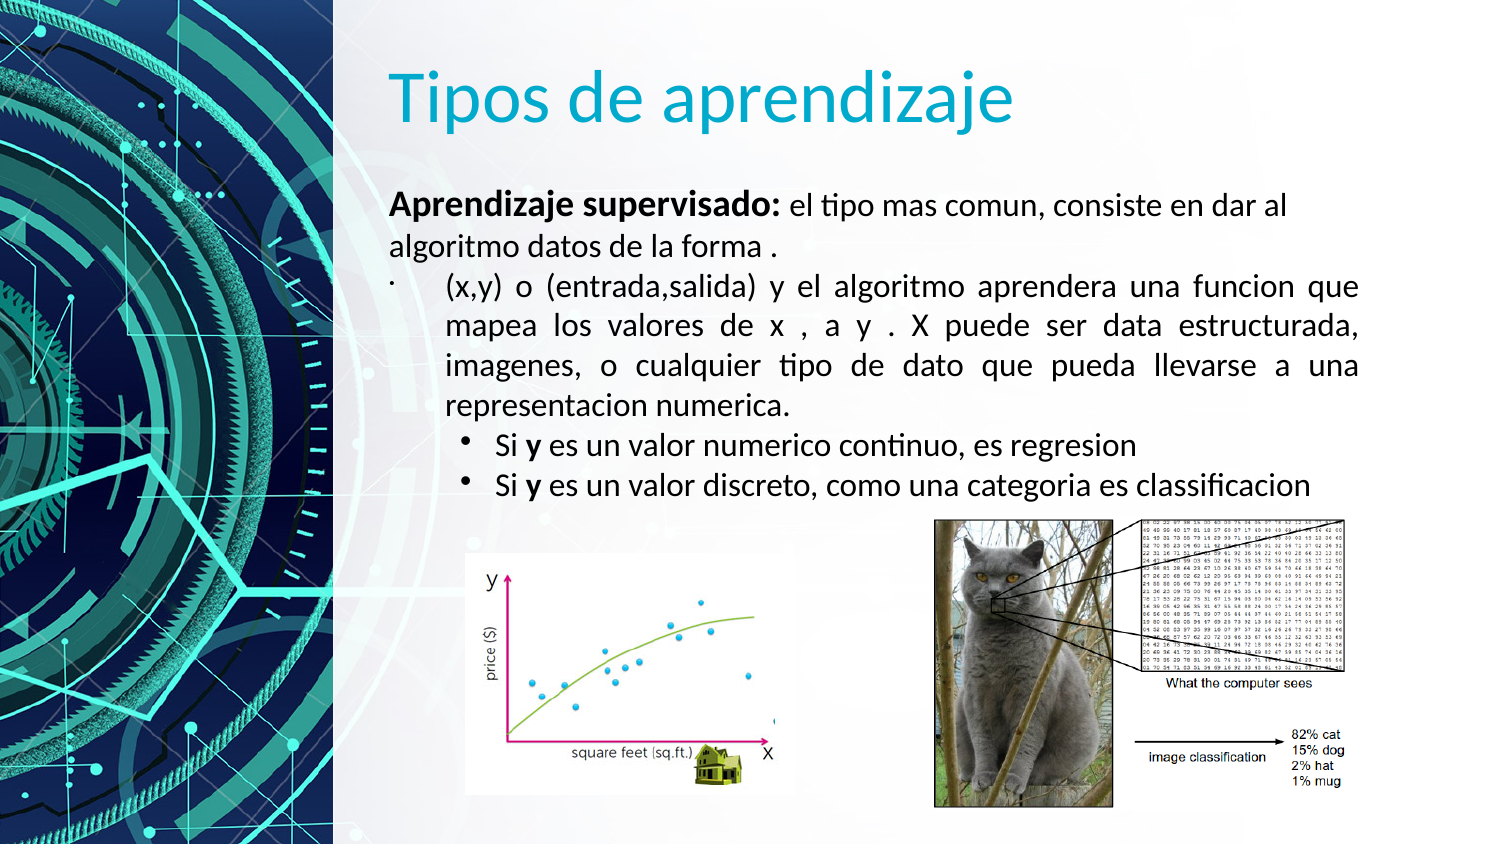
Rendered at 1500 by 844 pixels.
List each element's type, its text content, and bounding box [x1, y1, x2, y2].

text_box Aprendizaje supervisado: el tipo mas comun, consiste en dar al algoritmo datos de la forma . (x,y) o (entrada,salida) y el algoritmo aprendera una funcion que mapea los valores de x , a y . X puede ser data estructurada, imagenes, o cualquier tipo de dato que pueda llevarse a una representacion numerica. Si y es un valor numerico continuo, es regresion Si y es un valor discreto, como una categoria es classificacion [374, 171, 1376, 772]
picture [0, 0, 1500, 844]
text_box Tipos de aprendizaje [374, 46, 1376, 140]
